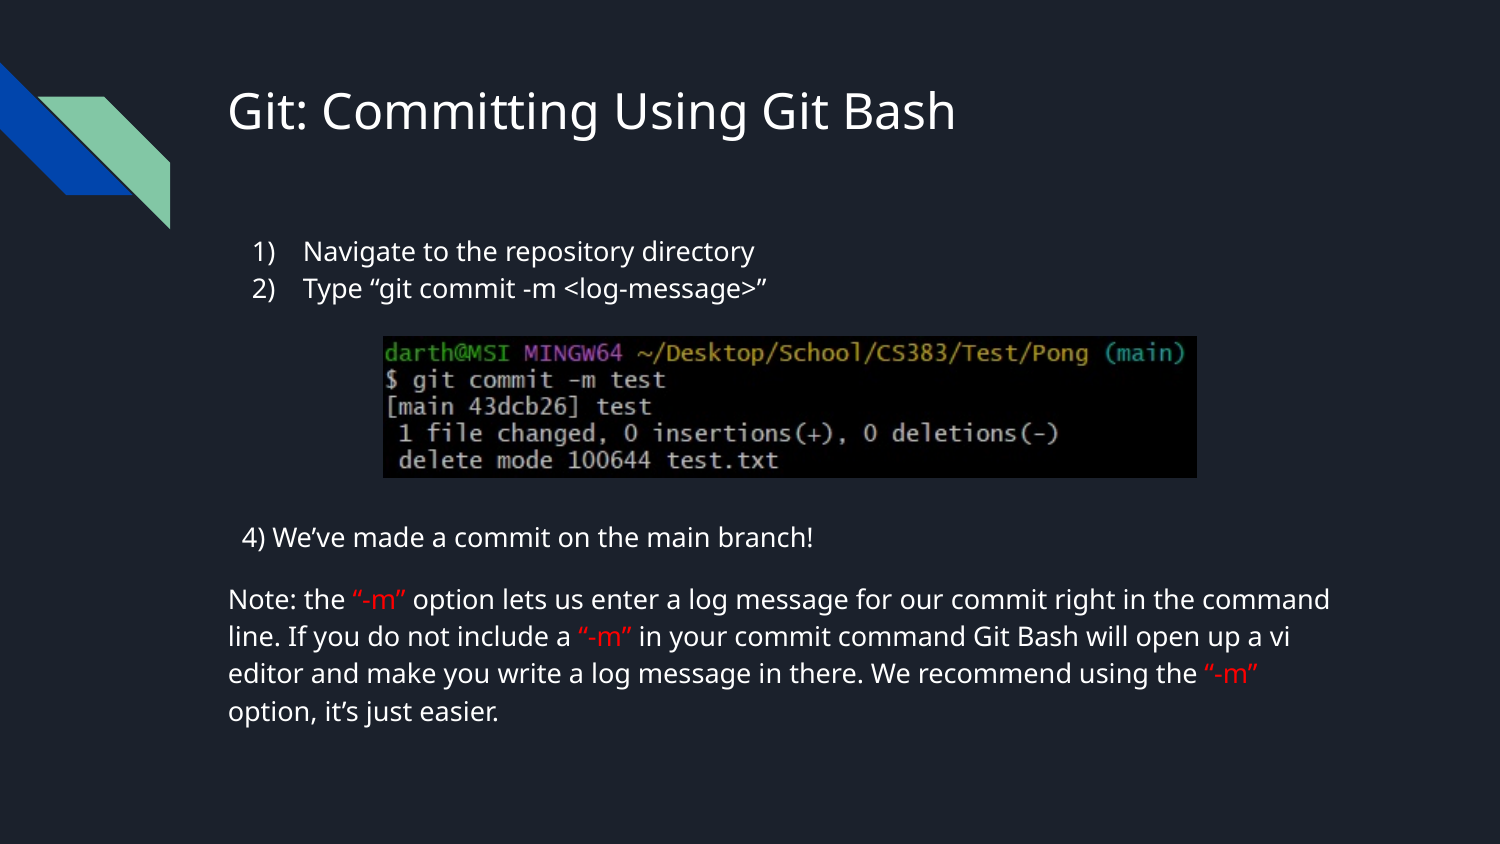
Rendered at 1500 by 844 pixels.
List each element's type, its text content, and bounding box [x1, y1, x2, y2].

picture [383, 336, 1197, 478]
title Git: Committing Using Git Bash [212, 64, 1368, 214]
list Navigate to the repository directory Type “git commit -m <log-message>” 4) We’ve made a commit on the main branch! Note: the “-m” option lets us enter a log message for our commit right in the command line. If you do not include a “-m” in your commit command Git Bash will open up a vi editor and make you write a log message in there. We recommend using the “-m” option, it’s just easier. [212, 214, 1368, 808]
